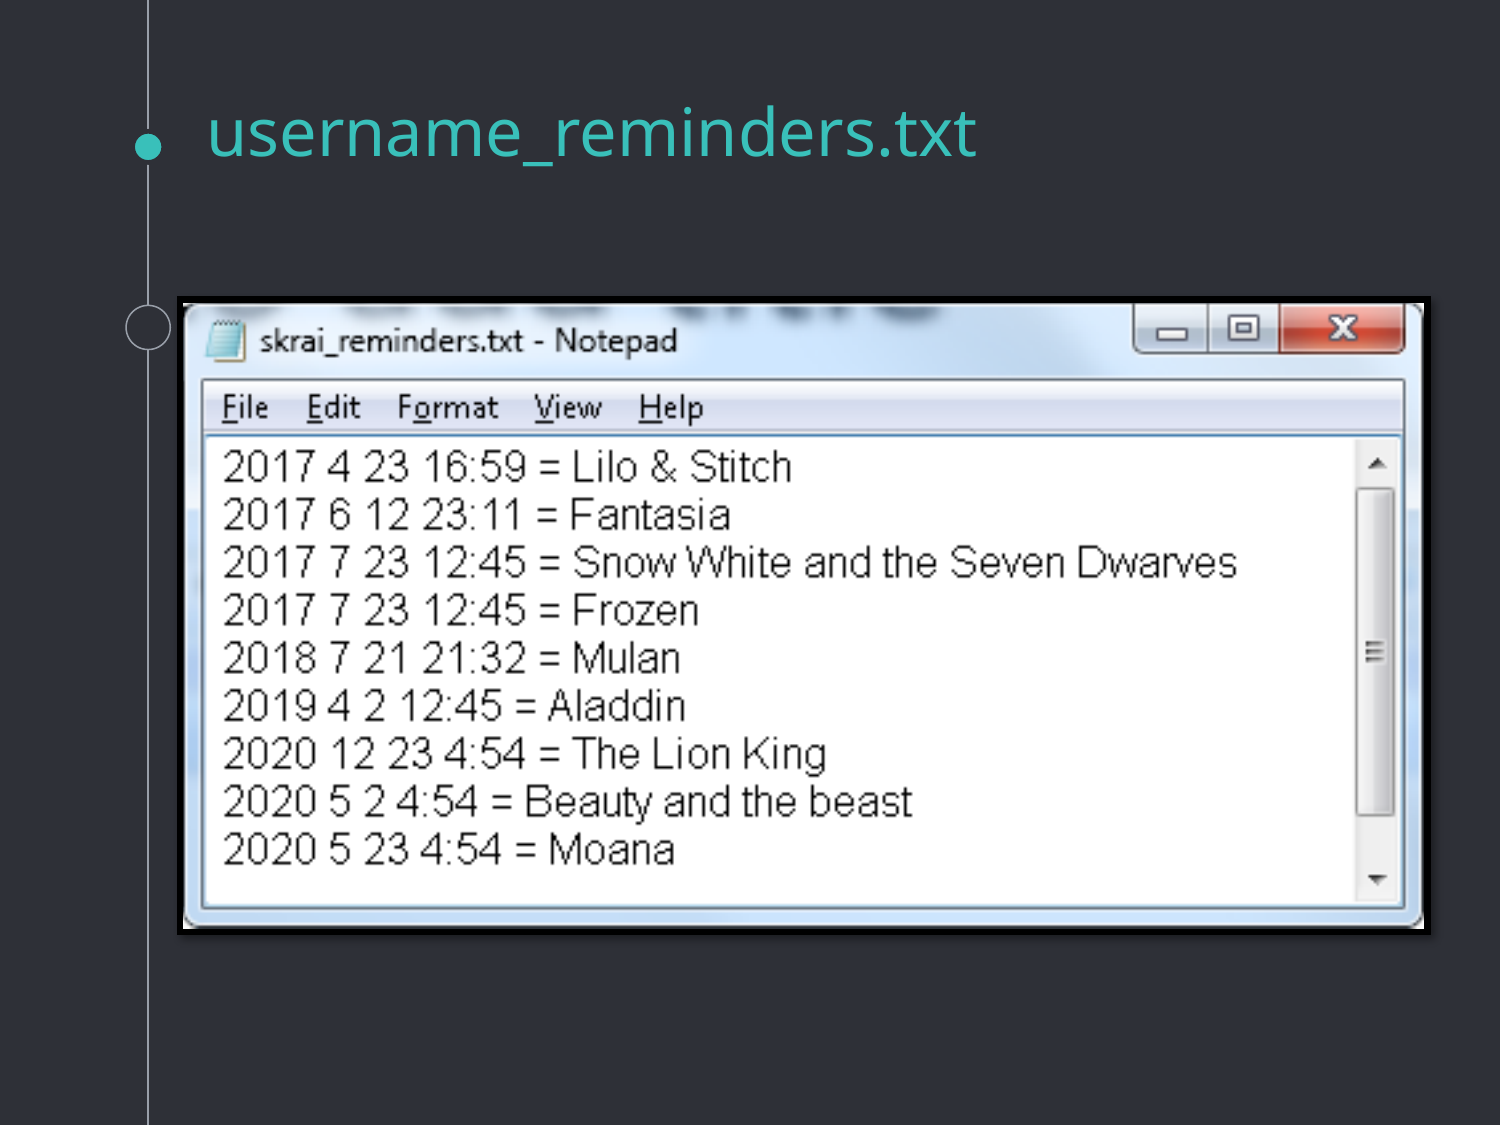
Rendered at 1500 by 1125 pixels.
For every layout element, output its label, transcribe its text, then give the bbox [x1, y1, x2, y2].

title username_reminders.txt [191, 109, 1317, 185]
picture [182, 302, 1425, 929]
